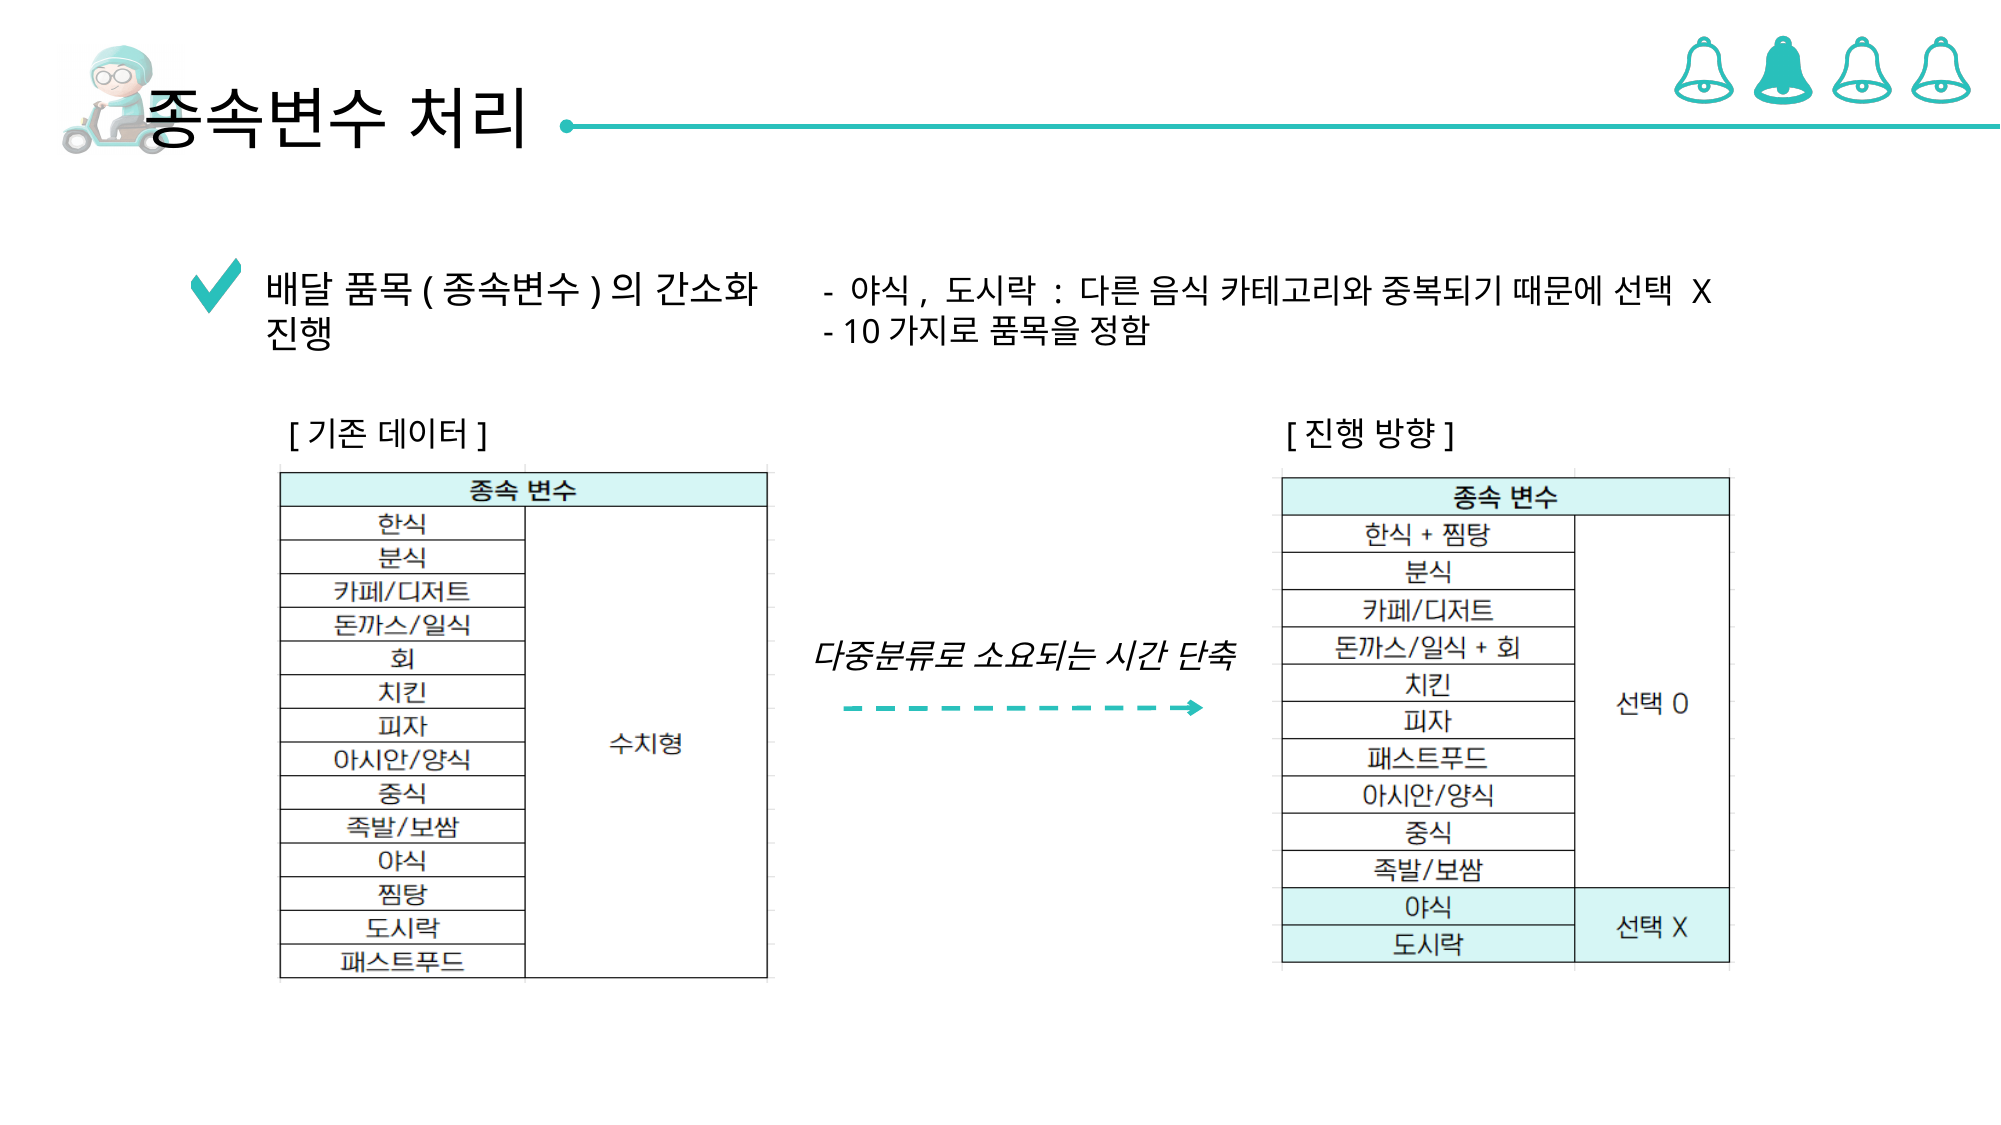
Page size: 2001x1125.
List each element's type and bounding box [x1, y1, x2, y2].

text_box [57, 30, 2000, 171]
text_box [191, 251, 1809, 360]
text_box [264, 405, 1735, 983]
